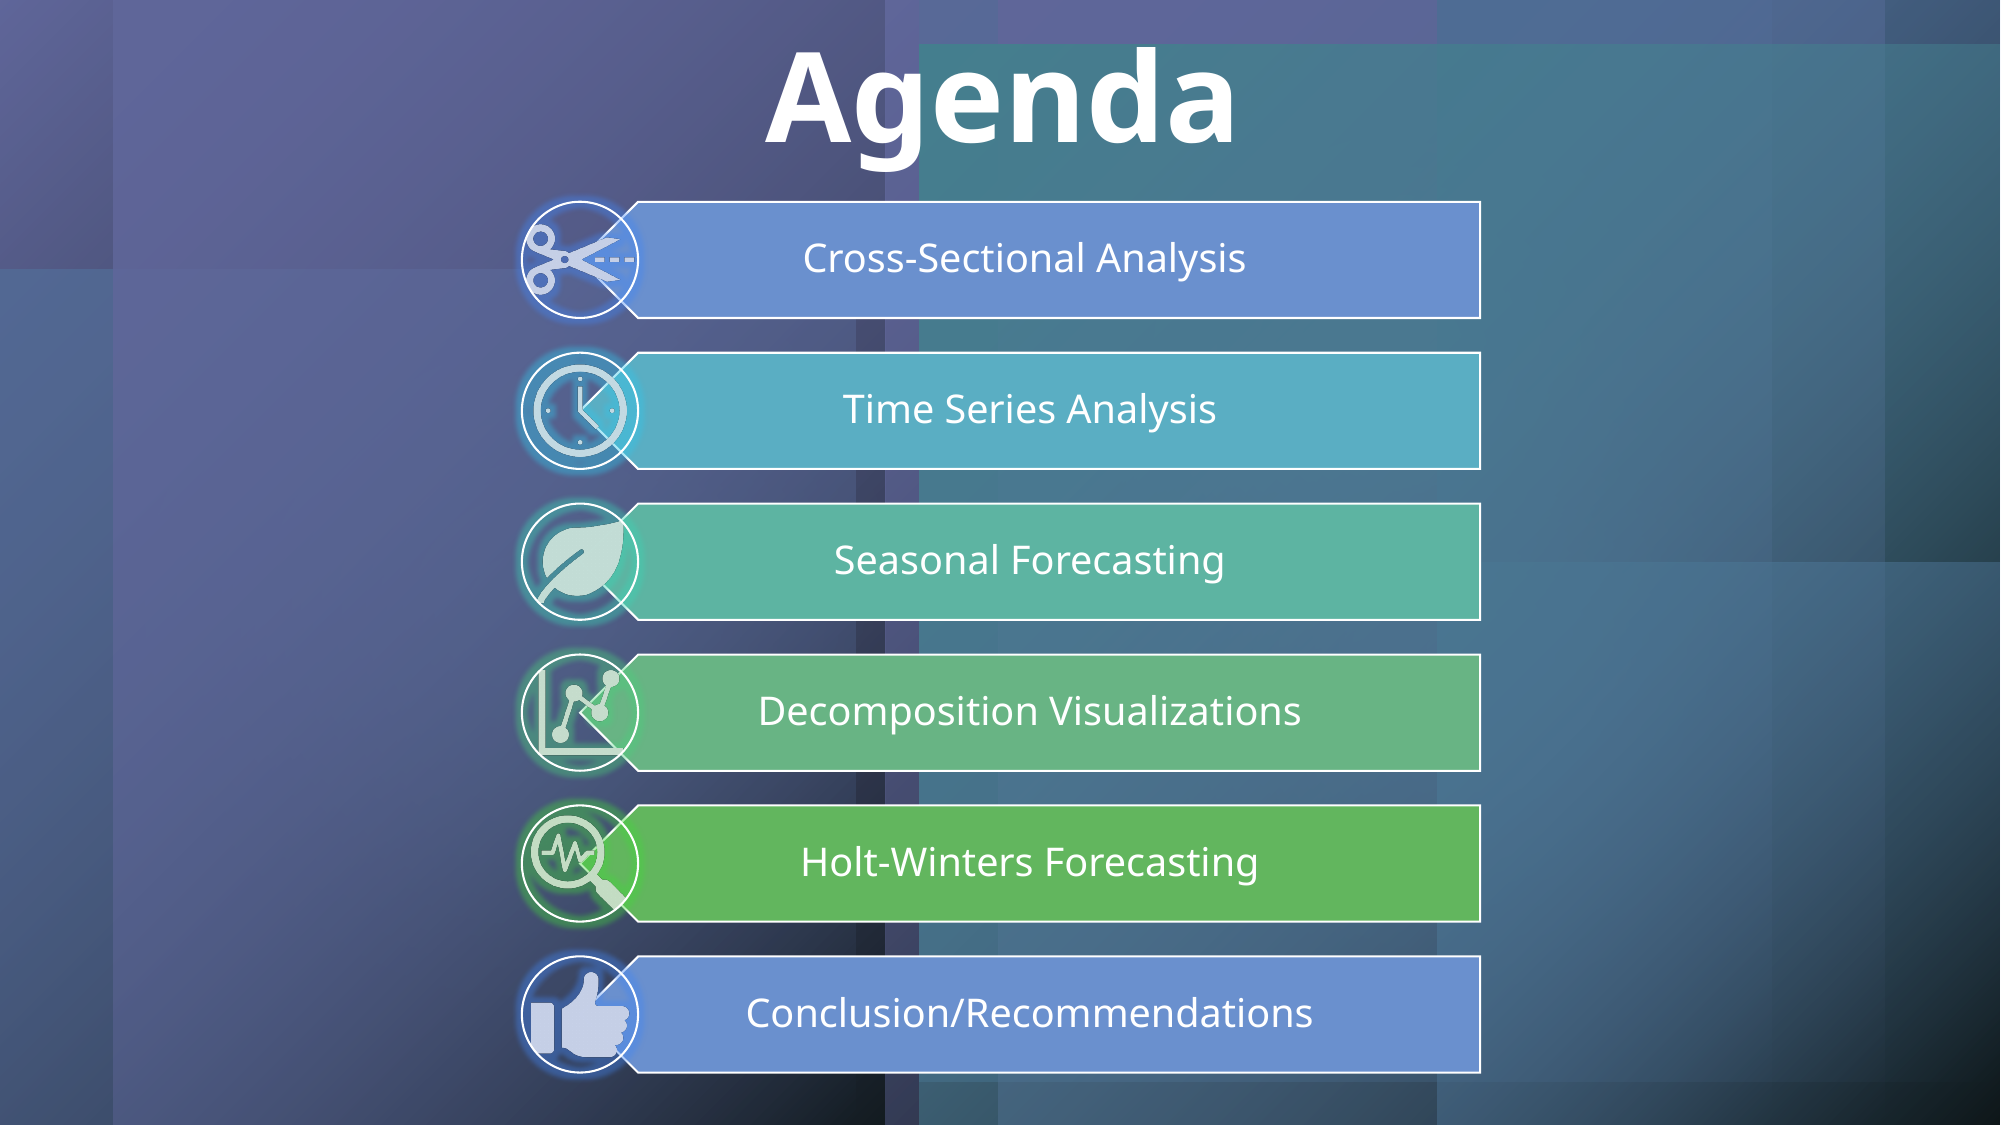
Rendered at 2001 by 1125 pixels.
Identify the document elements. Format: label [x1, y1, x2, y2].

list [324, 201, 1678, 1074]
text_box [0, 0, 2000, 1125]
